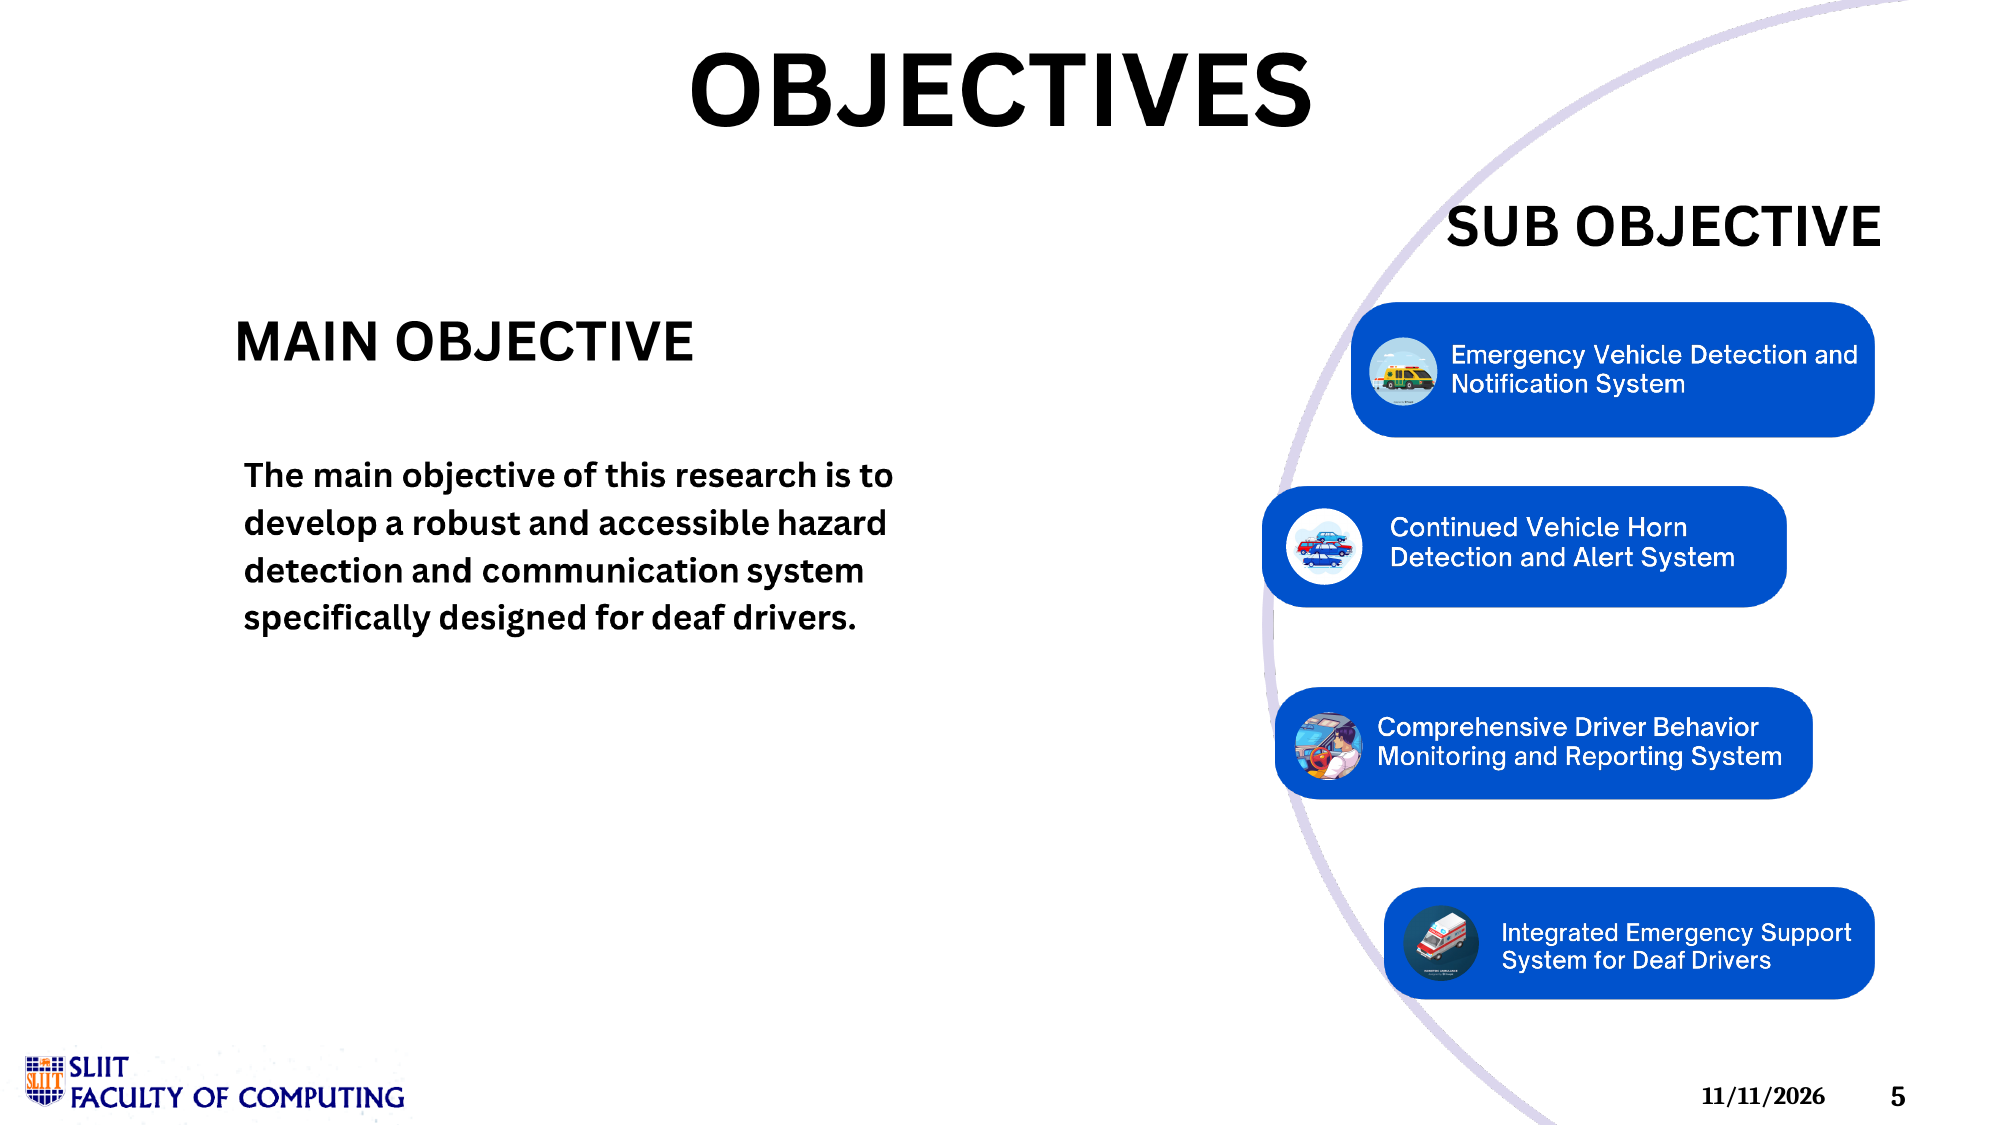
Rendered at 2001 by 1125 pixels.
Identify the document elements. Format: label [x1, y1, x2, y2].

picture [199, 292, 727, 408]
picture [587, 0, 2000, 1125]
picture [0, 1045, 413, 1125]
picture [223, 445, 949, 688]
